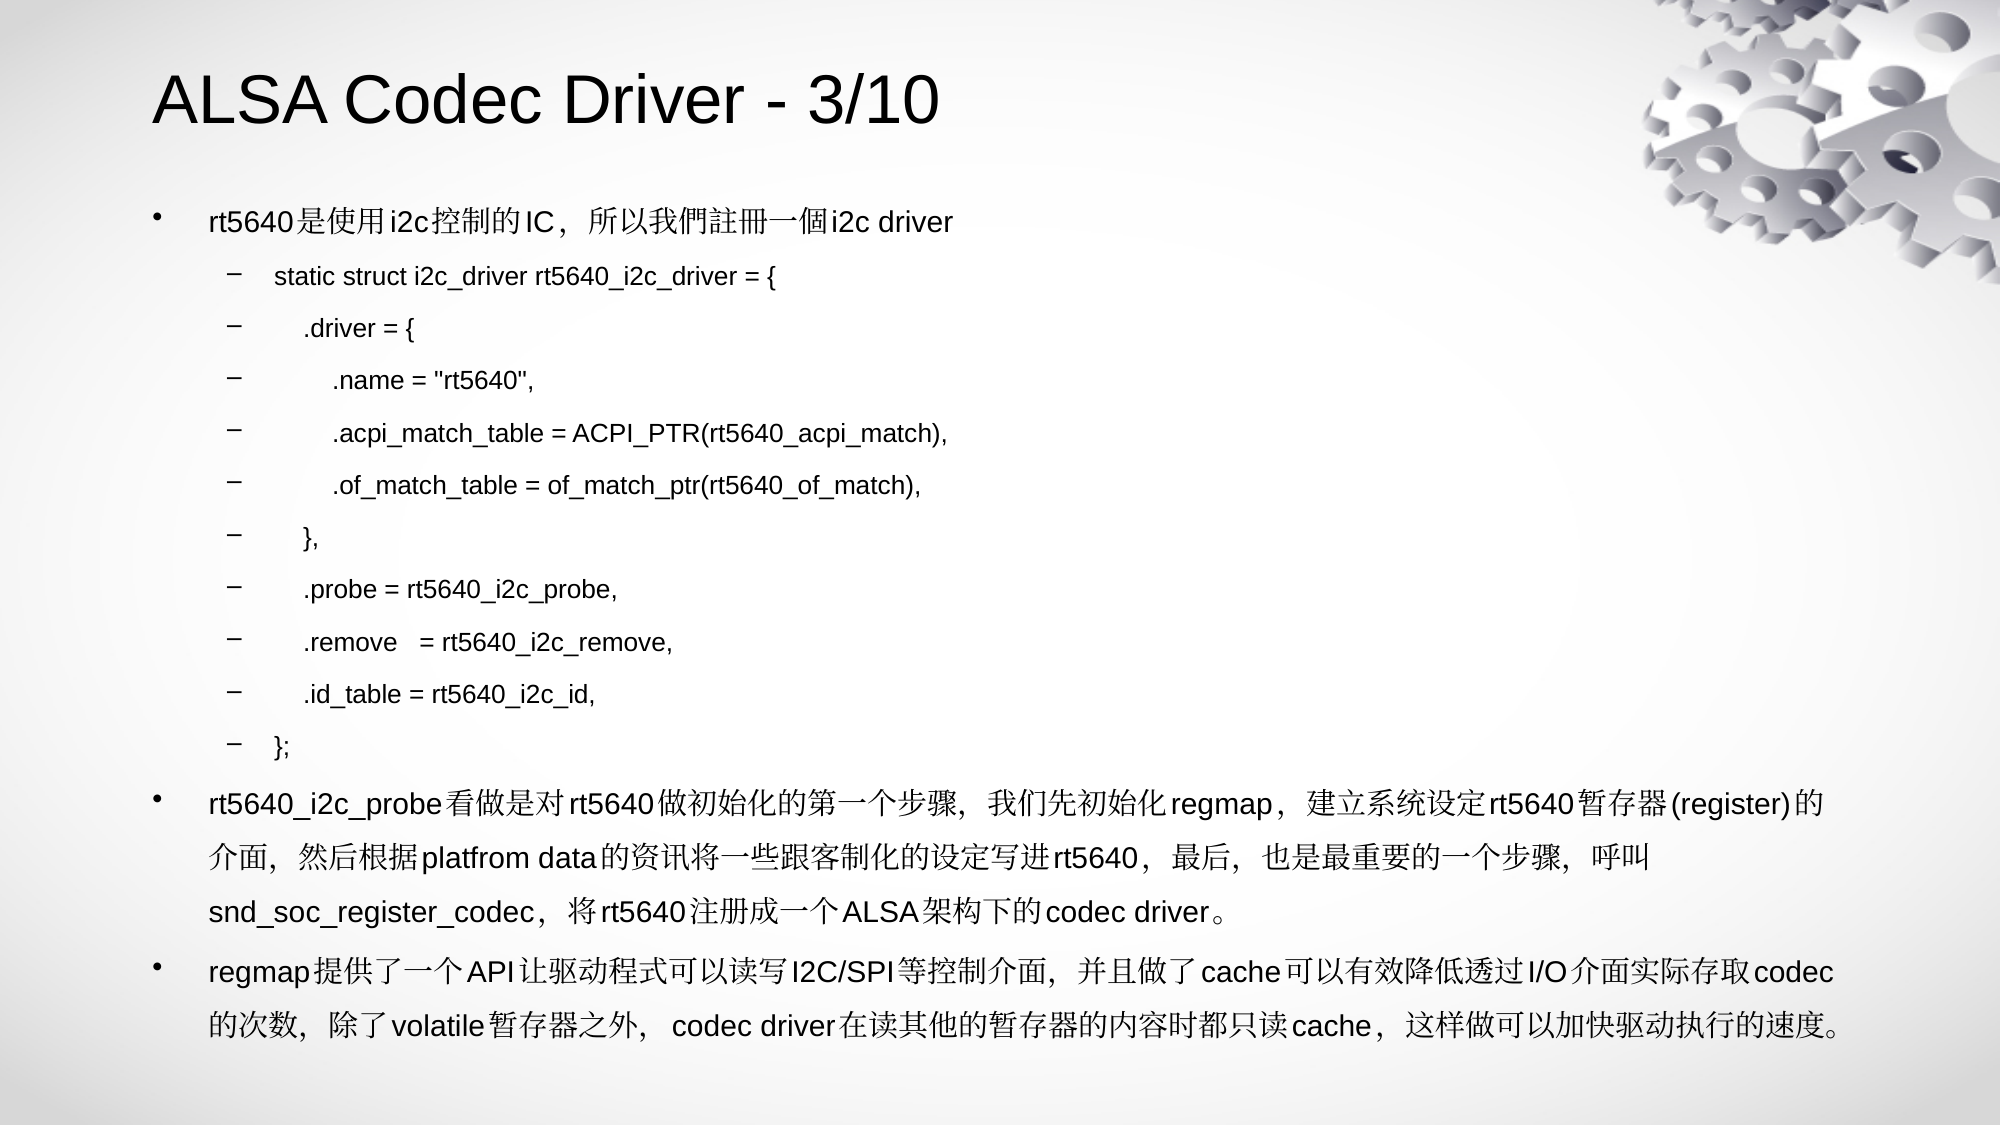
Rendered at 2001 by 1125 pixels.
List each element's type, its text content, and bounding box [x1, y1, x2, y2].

picture [0, 0, 2000, 1125]
list rt5640是使用i2c控制的IC，所以我們註冊一個i2c driver static struct i2c_driver rt5640_i2c_driver = { .driver = { .name = "rt5640", .acpi_match_table = ACPI_PTR(rt5640_acpi_match), .of_match_table = of_match_ptr(rt5640_of_match), }, .probe = rt5640_i2c_probe, .remove = rt5640_i2c_remove, .id_table = rt5640_i2c_id, }; rt5640_i2c_probe看做是对rt5640做初始化的第一个步骤，我们先初始化regmap，建立系统设定rt5640暂存器(register)的介面，然后根据platfrom data的资讯将一些跟客制化的设定写进rt5640，最后，也是最重要的一个步骤，呼叫snd_soc_register_codec，将rt5640注册成一个ALSA架构下的codec driver。 regmap提供了一个API让驱动程式可以读写I2C/SPI等控制介面，并且做了cache可以有效降低透过I/O介面实际存取codec的次数，除了volatile暂存器之外，codec driver在读其他的暂存器的内容时​​都只读cache，这样做可以加快驱动执行的速度。 [137, 176, 1863, 1095]
title ALSA Codec Driver - 3/10 [137, 46, 1863, 145]
